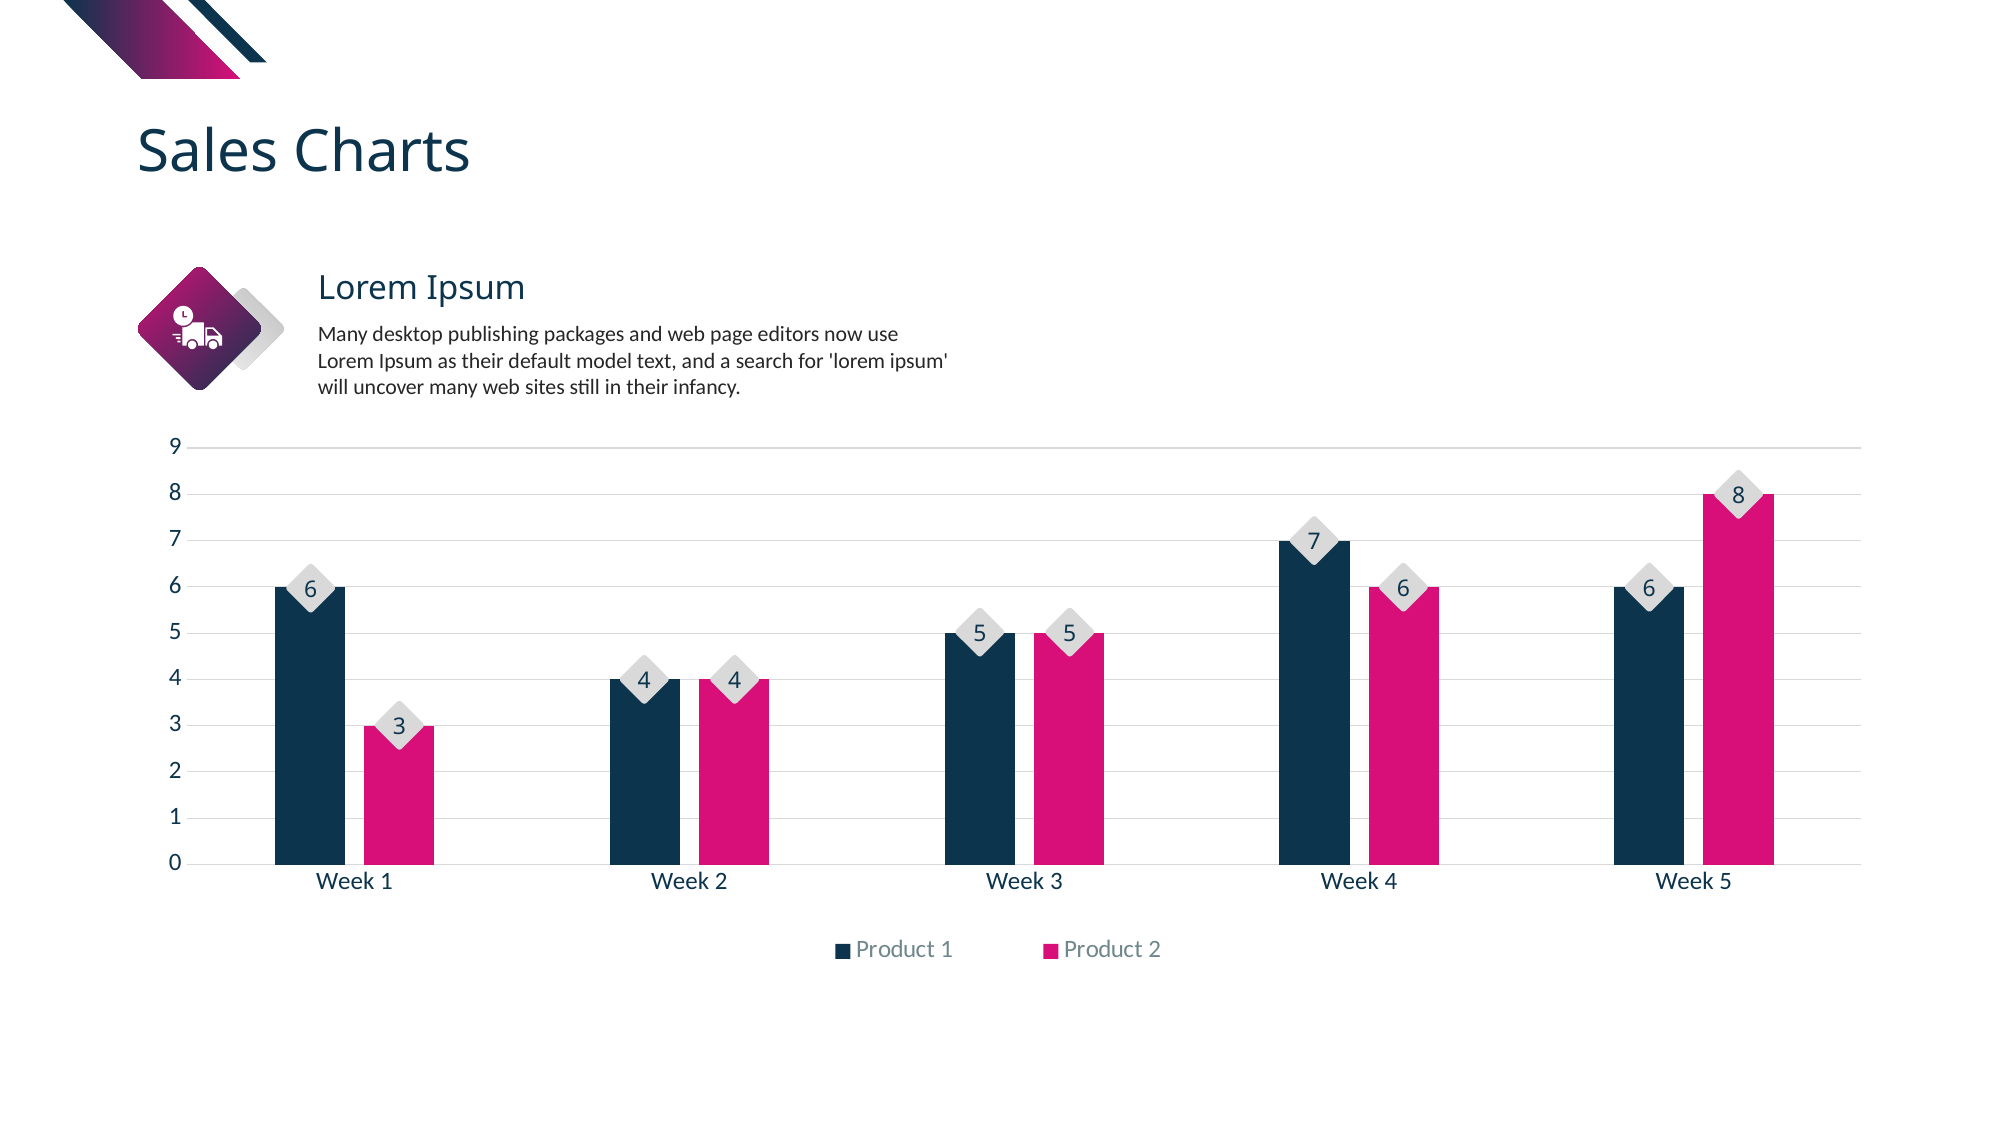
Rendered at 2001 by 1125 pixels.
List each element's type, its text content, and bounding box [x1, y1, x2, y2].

chart [137, 422, 1863, 981]
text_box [63, 0, 267, 80]
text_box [626, 661, 663, 698]
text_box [381, 707, 418, 744]
text_box Lorem Ipsum [318, 265, 753, 306]
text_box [172, 305, 223, 350]
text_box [1631, 568, 1668, 606]
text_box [716, 661, 753, 698]
text_box Many desktop publishing packages and web page editors now use Lorem Ipsum as their default model text, and a search for 'lorem ipsum' will uncover many web sites still in their infancy. [318, 320, 955, 399]
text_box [1385, 568, 1422, 606]
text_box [1720, 476, 1757, 513]
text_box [1295, 522, 1333, 559]
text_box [292, 569, 329, 607]
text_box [153, 282, 274, 375]
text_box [1051, 613, 1088, 651]
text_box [961, 613, 998, 651]
text_box Sales Charts [137, 113, 1069, 184]
